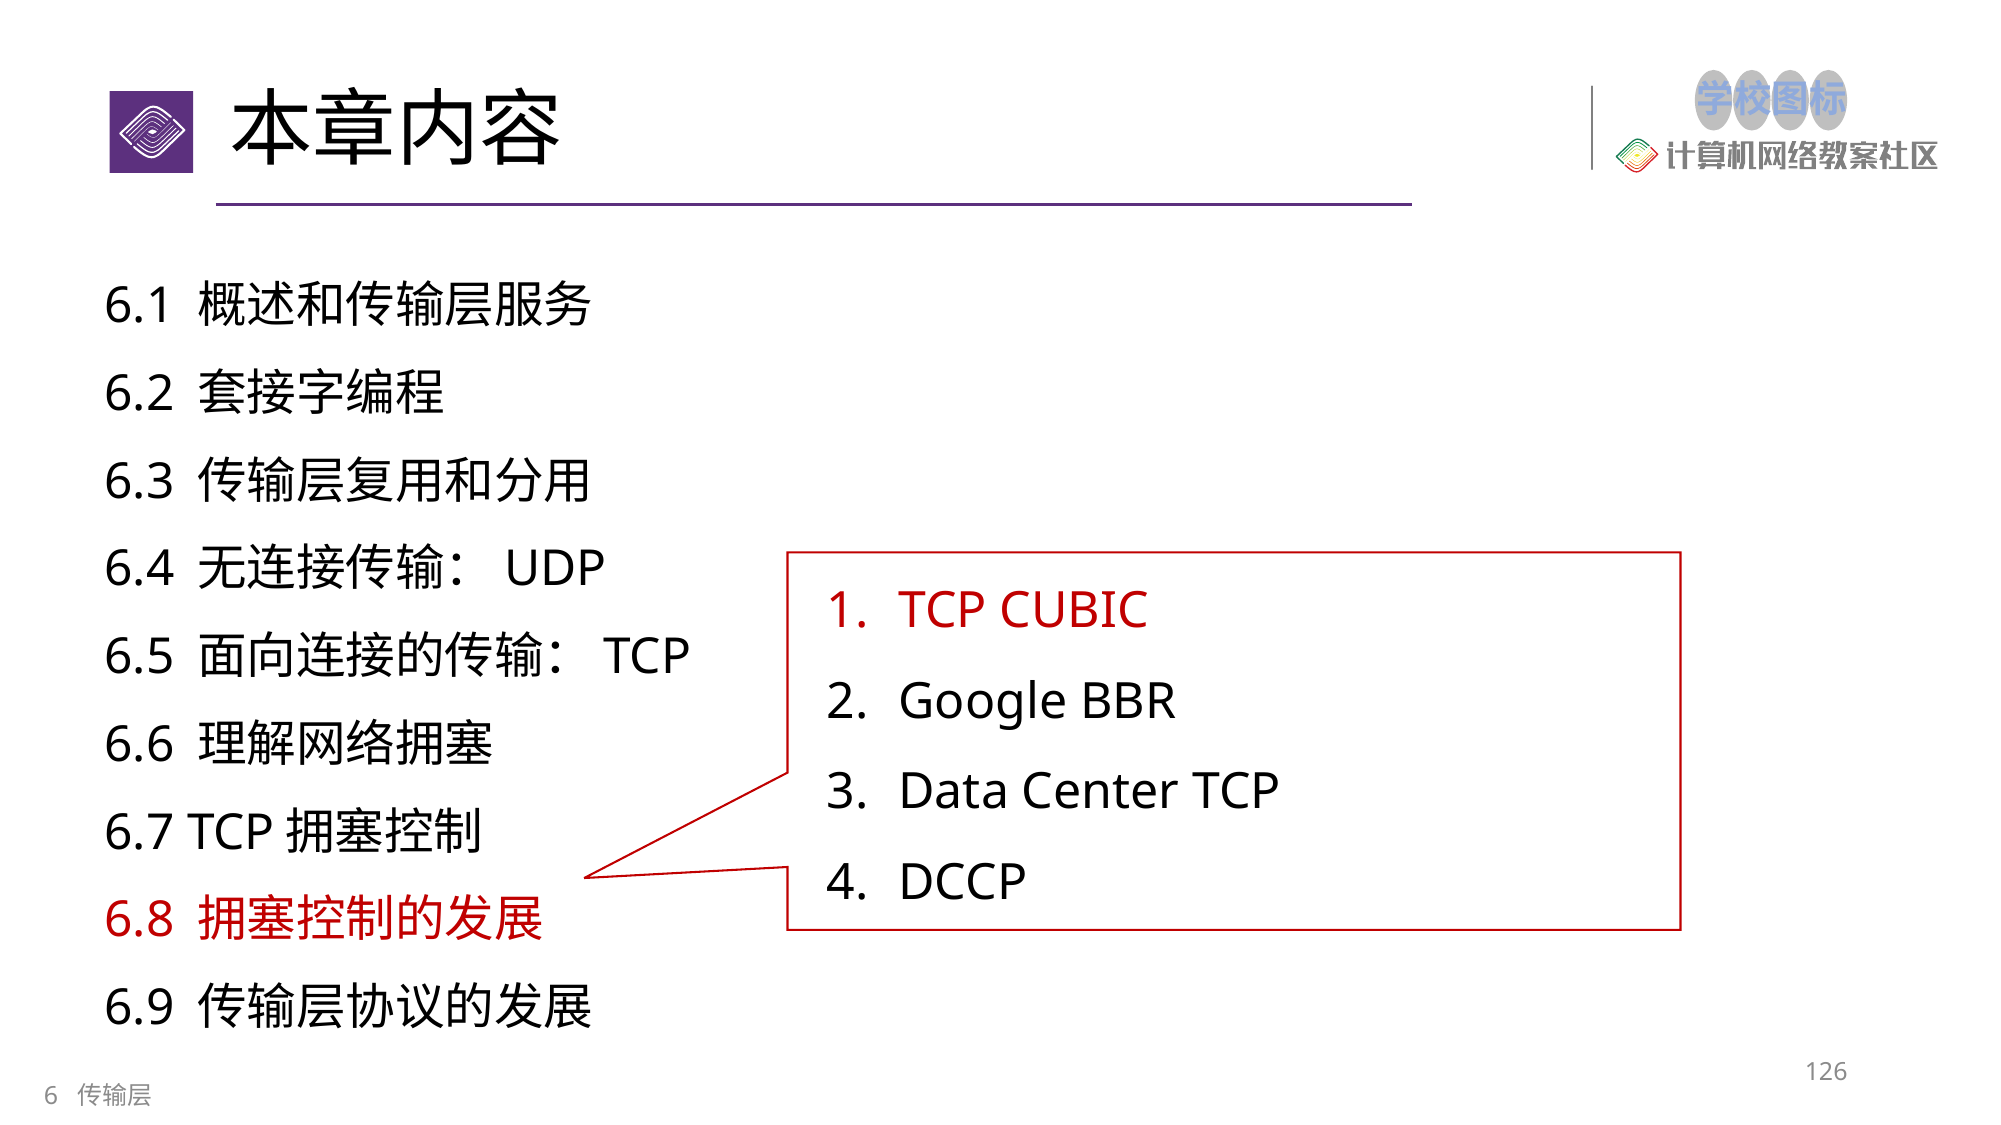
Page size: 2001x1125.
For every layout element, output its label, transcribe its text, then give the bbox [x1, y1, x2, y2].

list 6.1 概述和传输层服务 6.2 套接字编程 6.3 传输层复用和分用 6.4 无连接传输：UDP 6.5 面向连接的传输：TCP 6.6 理解网络拥塞 6.7 TCP拥塞控制 6.8 拥塞控制的发展 6.9 传输层协议的发展 [89, 247, 993, 1043]
title 本章内容 [214, 59, 1564, 205]
slide_number 126 [1412, 1042, 1863, 1103]
slide_number 6 传输层 [29, 1064, 479, 1125]
text_box TCP CUBIC Google BBR Data Center TCP DCCP [583, 551, 1682, 931]
